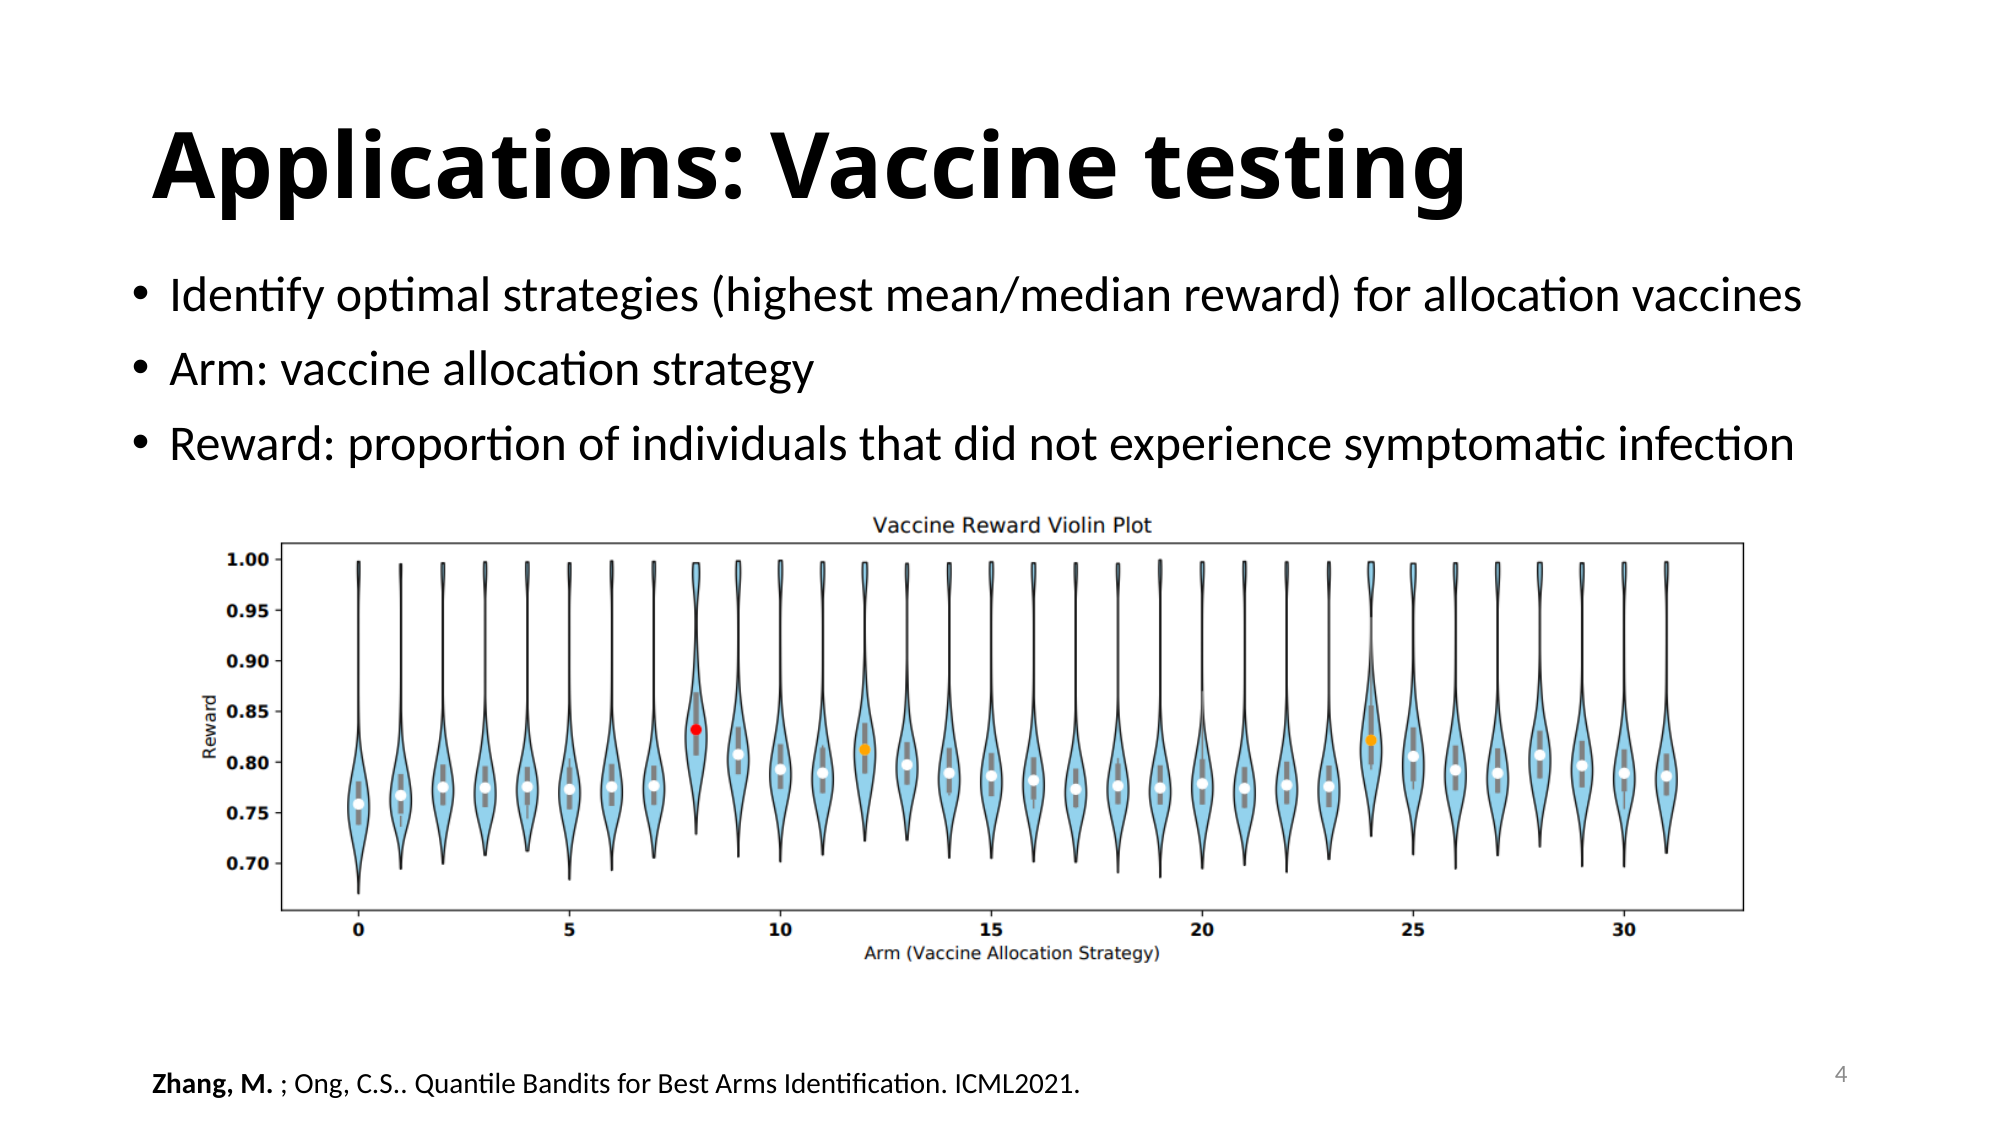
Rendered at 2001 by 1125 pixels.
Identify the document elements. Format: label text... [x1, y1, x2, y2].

title Applications: Vaccine testing [137, 59, 1863, 278]
picture [178, 507, 1781, 975]
text_box Zhang, M. ; Ong, C.S.. Quantile Bandits for Best Arms Identification. ICML2021. [137, 1022, 1643, 1107]
list Identify optimal strategies (highest mean/median reward) for allocation vaccines Arm: vaccine allocation strategy Reward: proportion of individuals that did not experience symptomatic infection [116, 260, 1842, 975]
slide_number 4 [1412, 1042, 1863, 1103]
